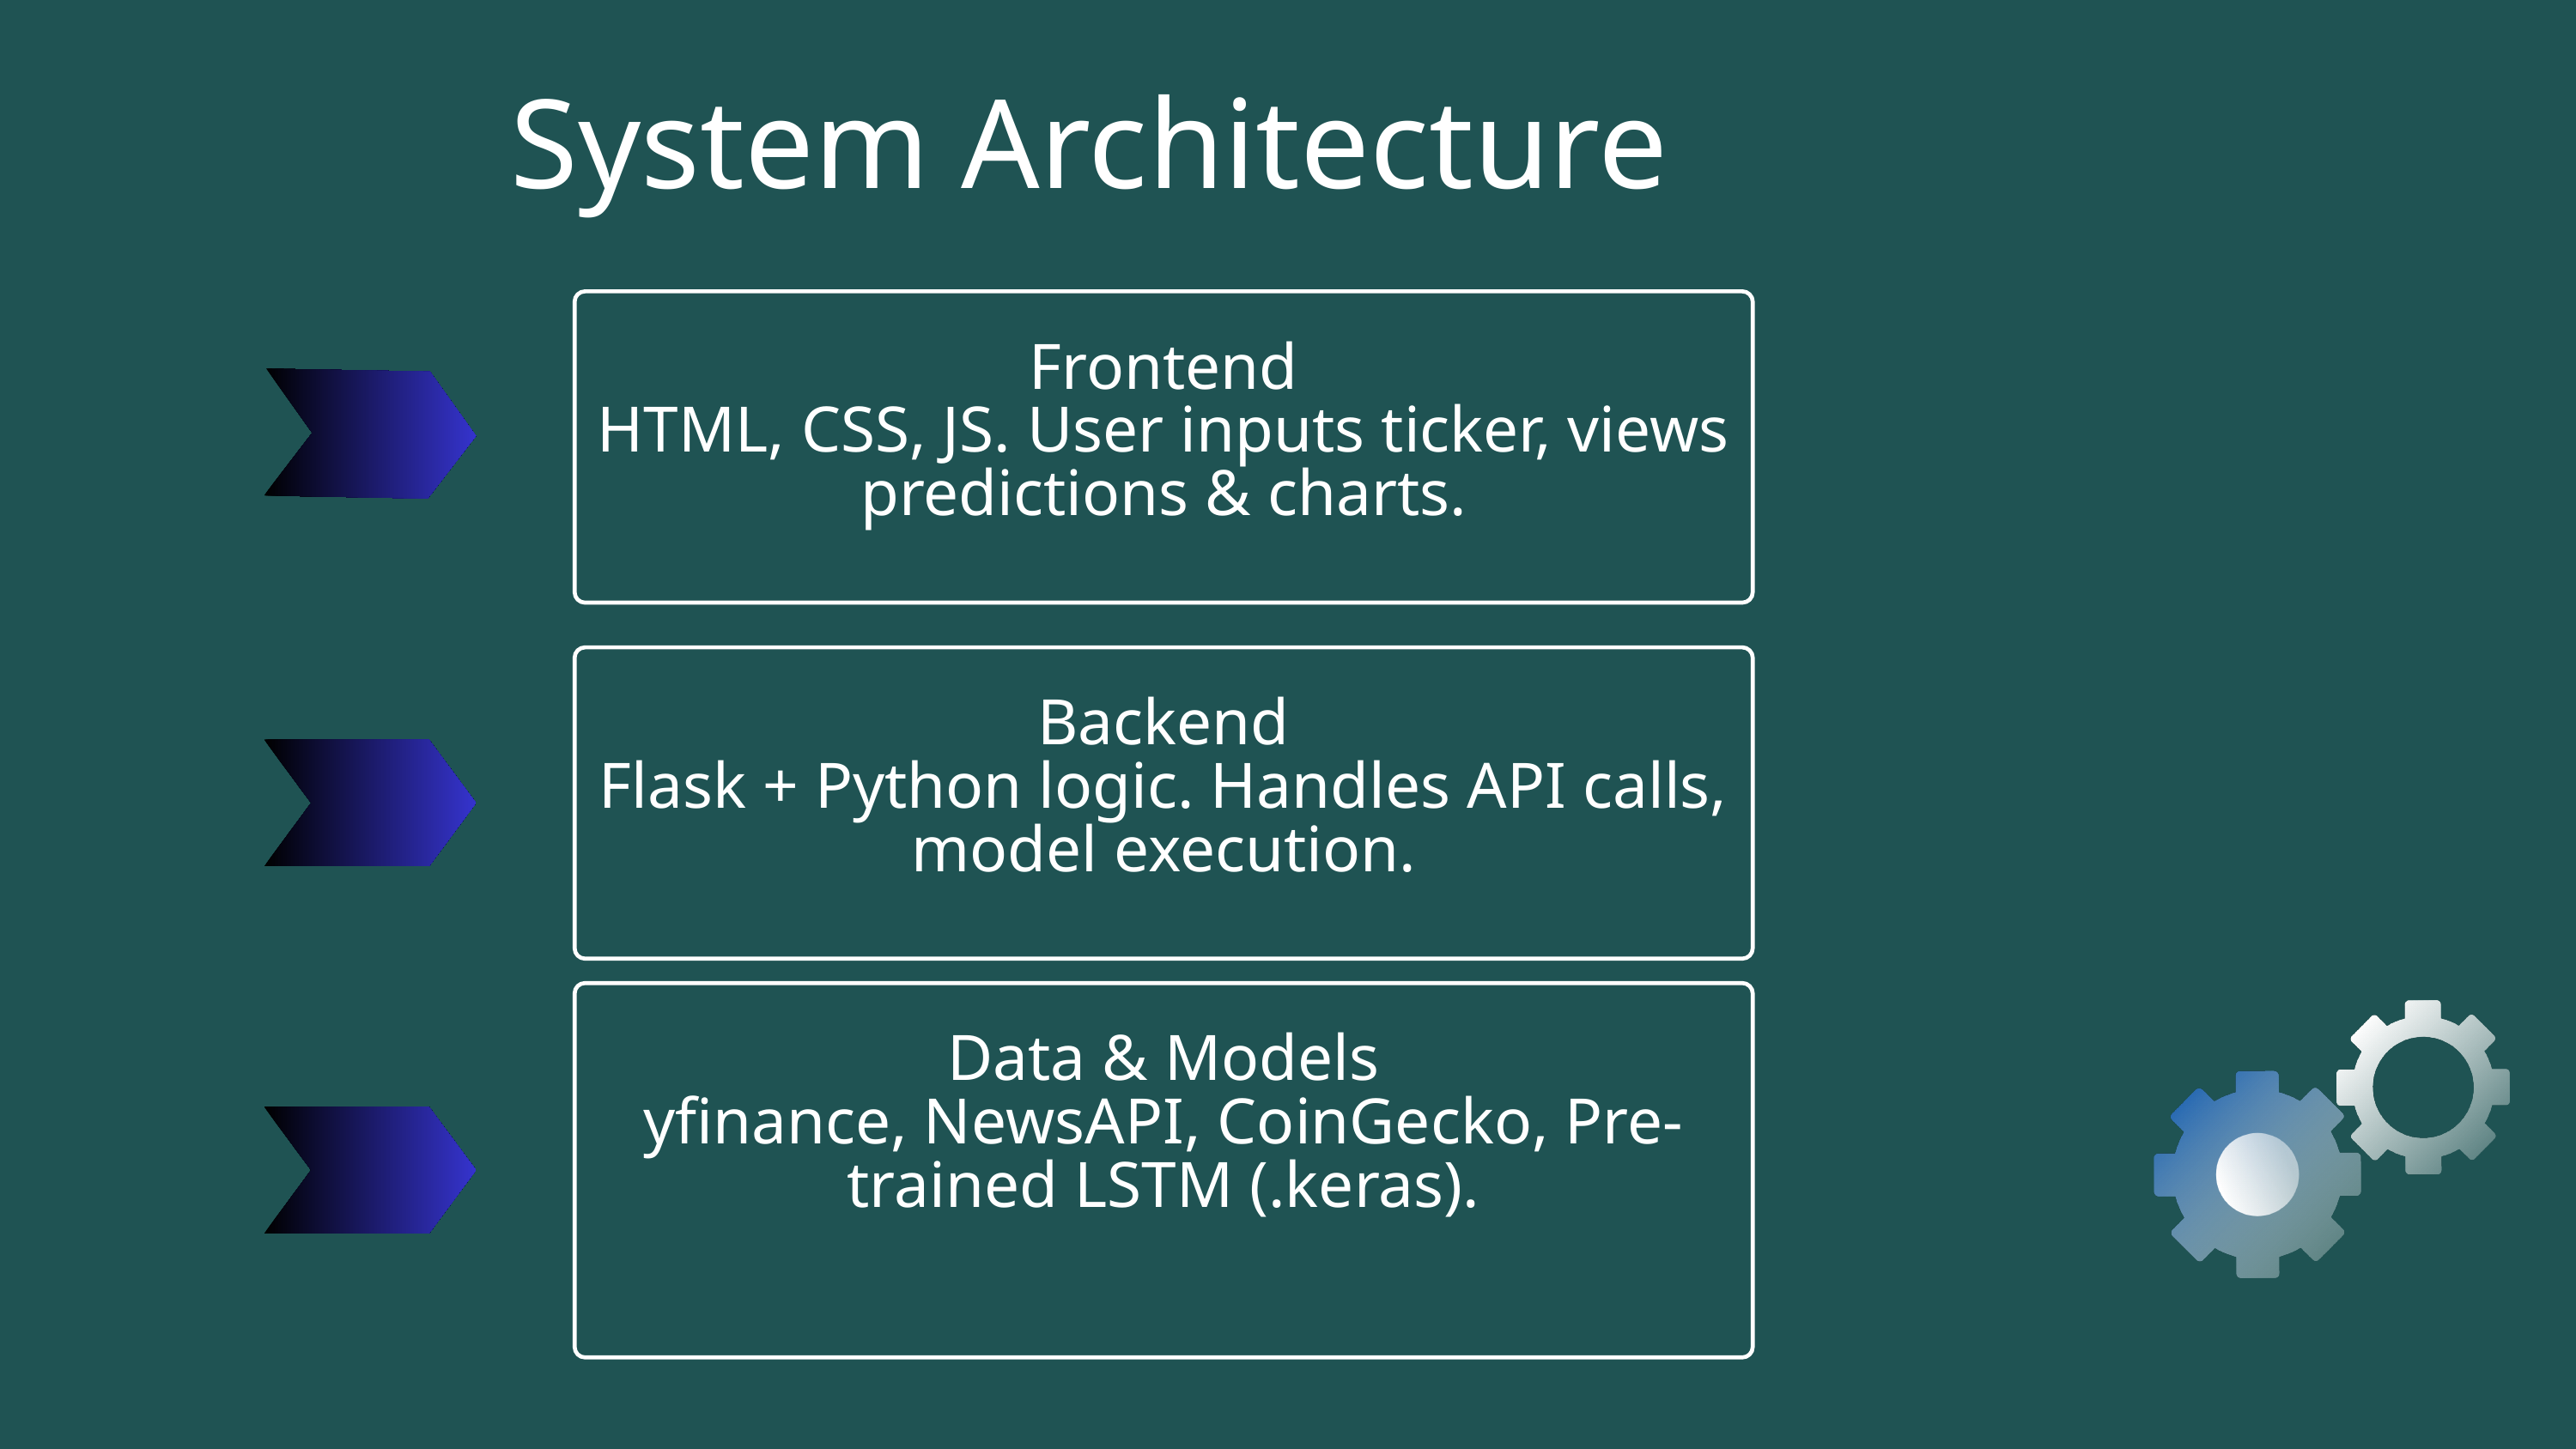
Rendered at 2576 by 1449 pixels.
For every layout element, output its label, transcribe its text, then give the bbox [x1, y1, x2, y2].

text_box [2154, 1000, 2510, 1278]
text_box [574, 646, 1753, 959]
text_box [574, 982, 1753, 1358]
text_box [264, 739, 477, 867]
text_box System Architecture [31, 88, 2236, 214]
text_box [264, 370, 477, 498]
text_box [574, 291, 1753, 603]
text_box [264, 1106, 477, 1234]
